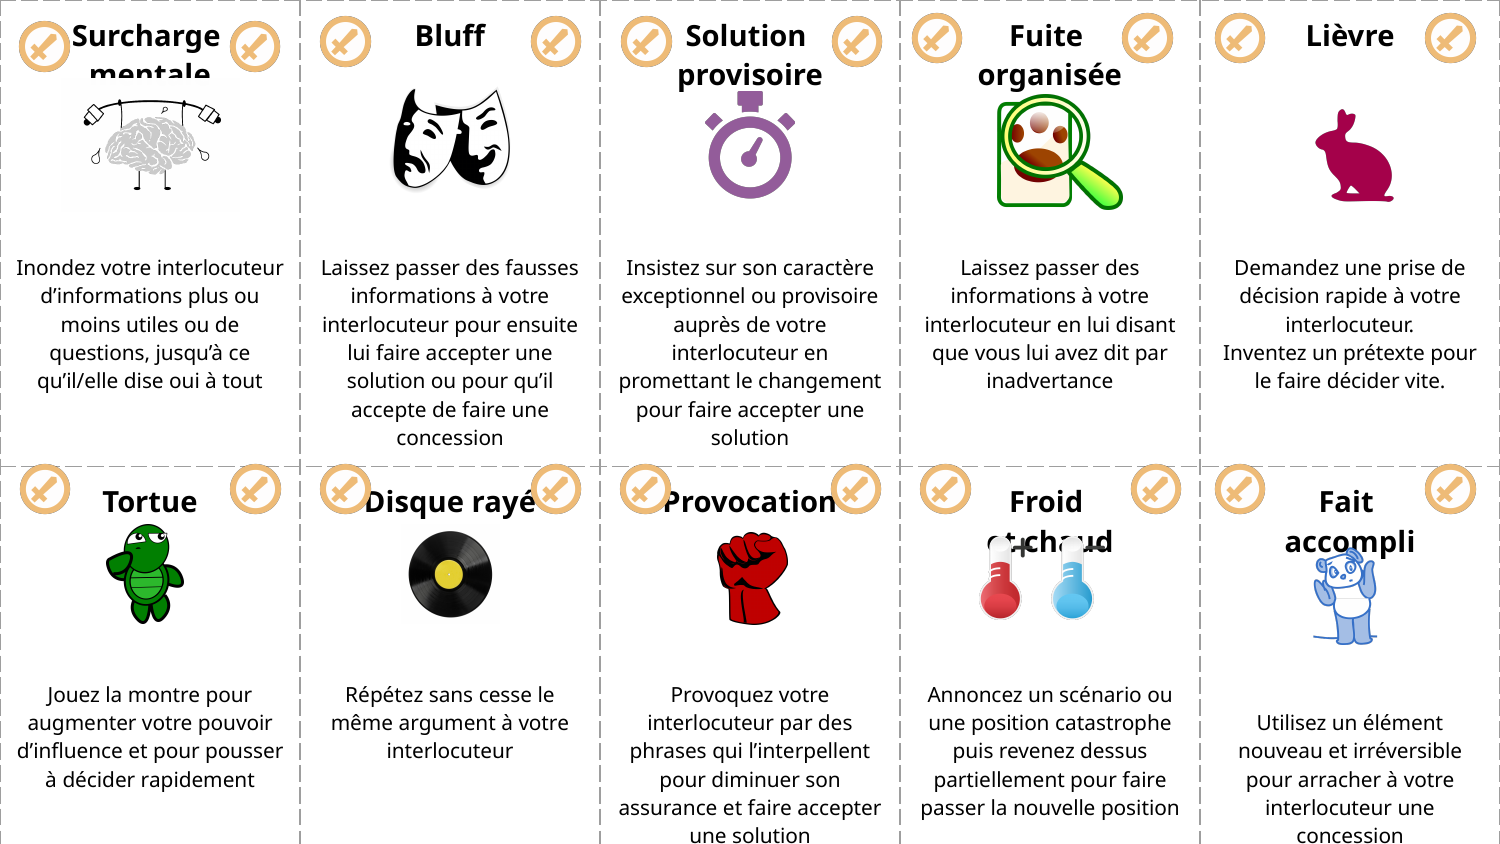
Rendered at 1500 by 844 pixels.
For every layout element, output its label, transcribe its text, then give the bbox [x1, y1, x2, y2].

picture [716, 531, 788, 625]
picture [19, 463, 72, 515]
picture [997, 93, 1124, 210]
table_header Fuite organisée Laissez passer des informations à votre interlocuteur en lui disant que vous lui avez dit par inadvertance [900, 0, 1200, 466]
picture [1313, 546, 1378, 646]
table_cell Froid et chaud Annoncez un scénario ou une position catastrophe puis revenez dessus partiellement pour faire passer la nouvelle position [900, 466, 1200, 844]
picture [619, 463, 672, 515]
picture [830, 15, 883, 68]
table_header Surcharge mentale Inondez votre interlocuteur d’informations plus ou moins utiles ou de questions, jusqu’à ce qu’il/elle dise oui à tout [0, 0, 300, 466]
picture [319, 15, 372, 68]
picture [387, 83, 514, 197]
picture [61, 78, 240, 213]
picture [1313, 105, 1396, 205]
picture [979, 536, 1106, 621]
table_cell Tortue Jouez la montre pour augmenter votre pouvoir d’influence et pour pousser à décider rapidement [0, 466, 300, 844]
table_header Solution provisoire Insistez sur son caractère exceptionnel ou provisoire auprès de votre interlocuteur en promettant le changement pour faire accepter une solution [600, 0, 900, 466]
picture [829, 463, 882, 515]
table_cell Disque rayé Répétez sans cesse le même argument à votre interlocuteur [300, 466, 600, 844]
table_cell Fait accompli Utilisez un élément nouveau et irréversible pour arracher à votre interlocuteur une concession [1200, 466, 1500, 844]
picture [401, 524, 500, 624]
picture [229, 463, 282, 515]
picture [1214, 11, 1267, 64]
picture [529, 463, 582, 515]
picture [1214, 463, 1267, 515]
table_header Bluff Laissez passer des fausses informations à votre interlocuteur pour ensuite lui faire accepter une solution ou pour qu’il accepte de faire une concession [300, 0, 600, 466]
picture [1129, 463, 1182, 515]
table_cell Provocation Provoquez votre interlocuteur par des phrases qui l’interpellent pour diminuer son assurance et faire accepter une solution [600, 466, 900, 844]
picture [1424, 11, 1477, 64]
picture [106, 524, 184, 624]
picture [911, 11, 964, 64]
picture [1424, 463, 1477, 515]
picture [705, 91, 795, 199]
picture [228, 20, 281, 73]
picture [18, 20, 71, 73]
picture [919, 463, 972, 515]
picture [620, 15, 673, 68]
picture [529, 15, 582, 68]
picture [1121, 11, 1174, 64]
picture [319, 463, 372, 515]
table_header Lièvre Demandez une prise de décision rapide à votre interlocuteur. Inventez un prétexte pour le faire décider vite. [1200, 0, 1500, 466]
